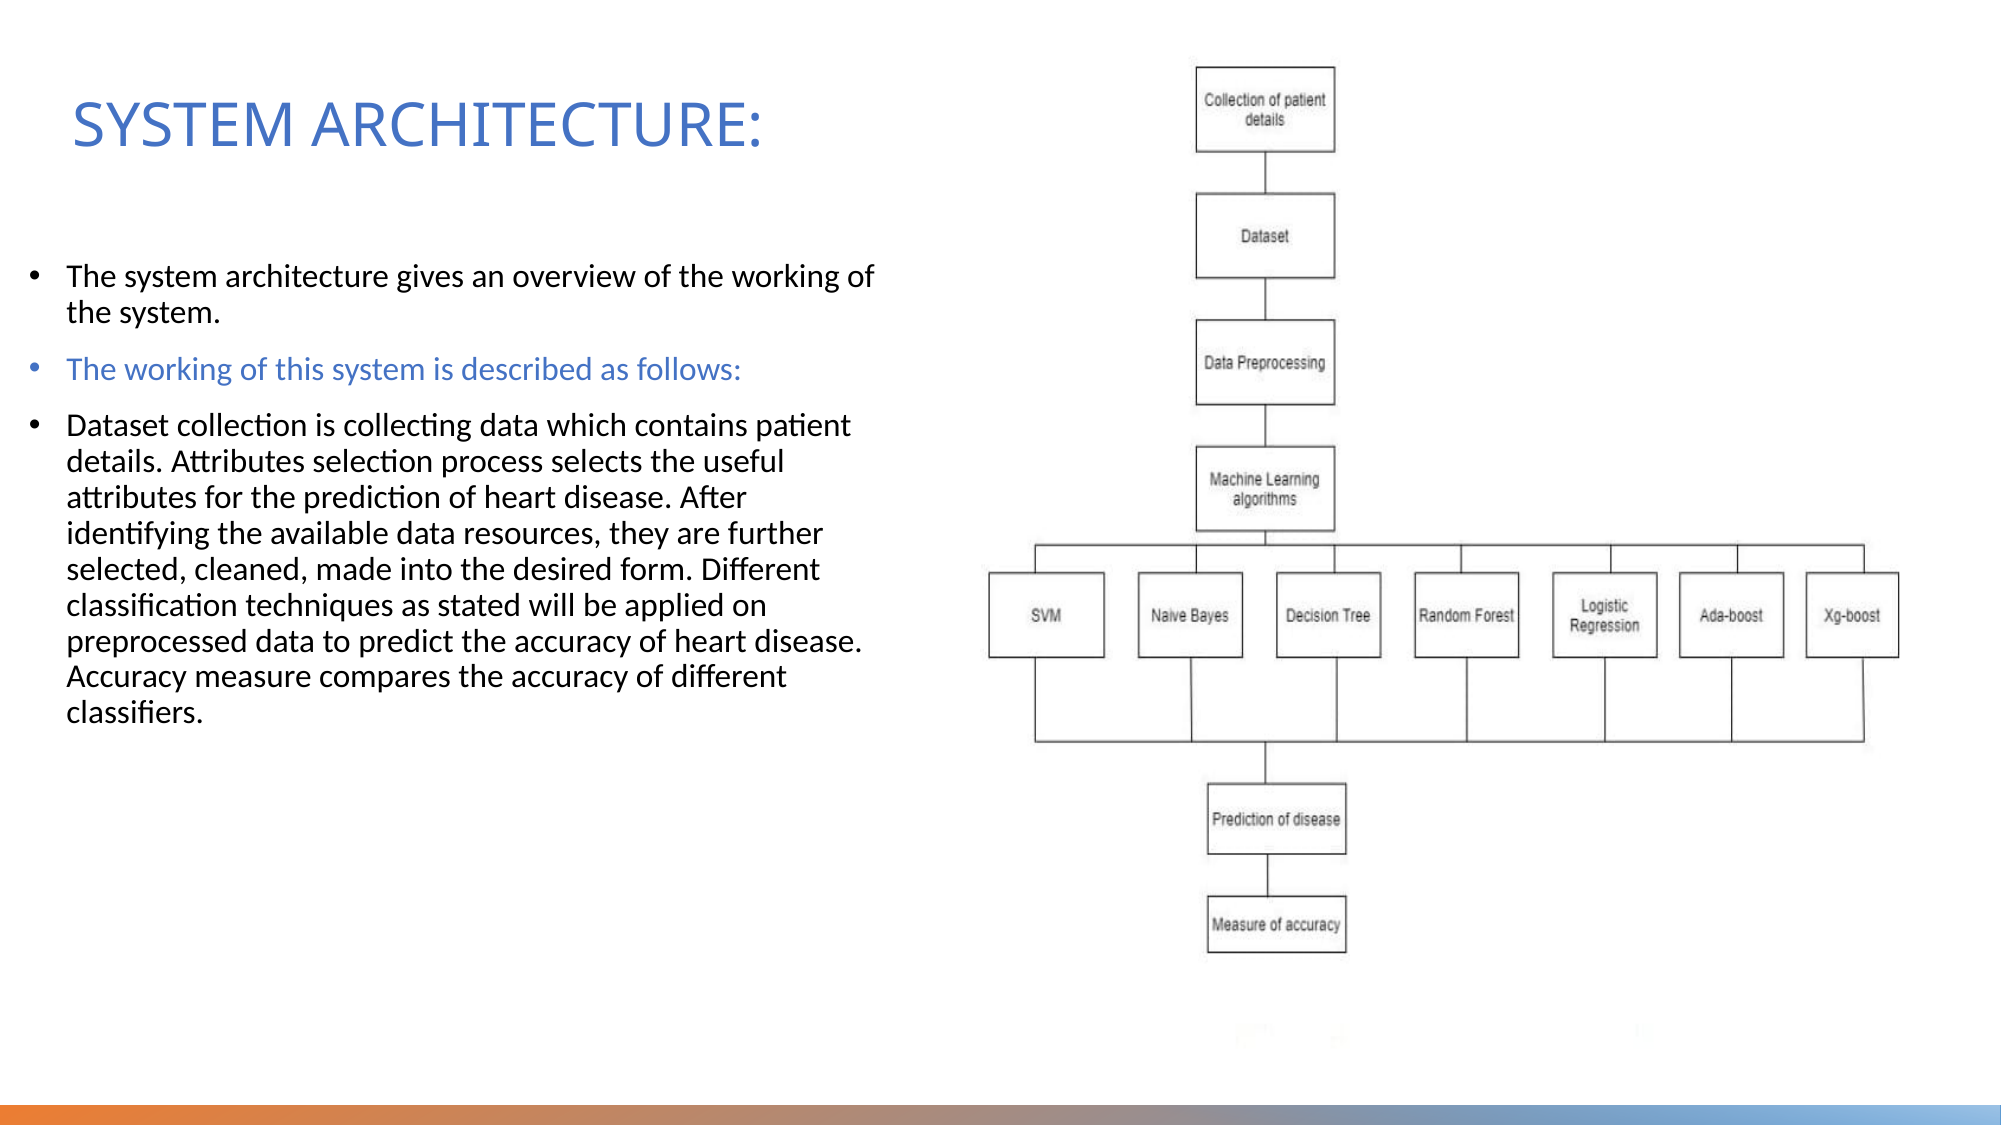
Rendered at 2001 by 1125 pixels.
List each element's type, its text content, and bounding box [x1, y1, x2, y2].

picture [914, 32, 2000, 1088]
list The system architecture gives an overview of the working of the system. The working of this system is described as follows: Dataset collection is collecting data which contains patient details. Attributes selection process selects the useful attributes for the prediction of heart disease. After identifying the available data resources, they are further selected, cleaned, made into the desired form. Different classification techniques as stated will be applied on preprocessed data to predict the accuracy of heart disease. Accuracy measure compares the accuracy of different classifiers. [14, 251, 898, 1074]
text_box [0, 1105, 2000, 1125]
title SYSTEM ARCHITECTURE: [57, 32, 838, 168]
